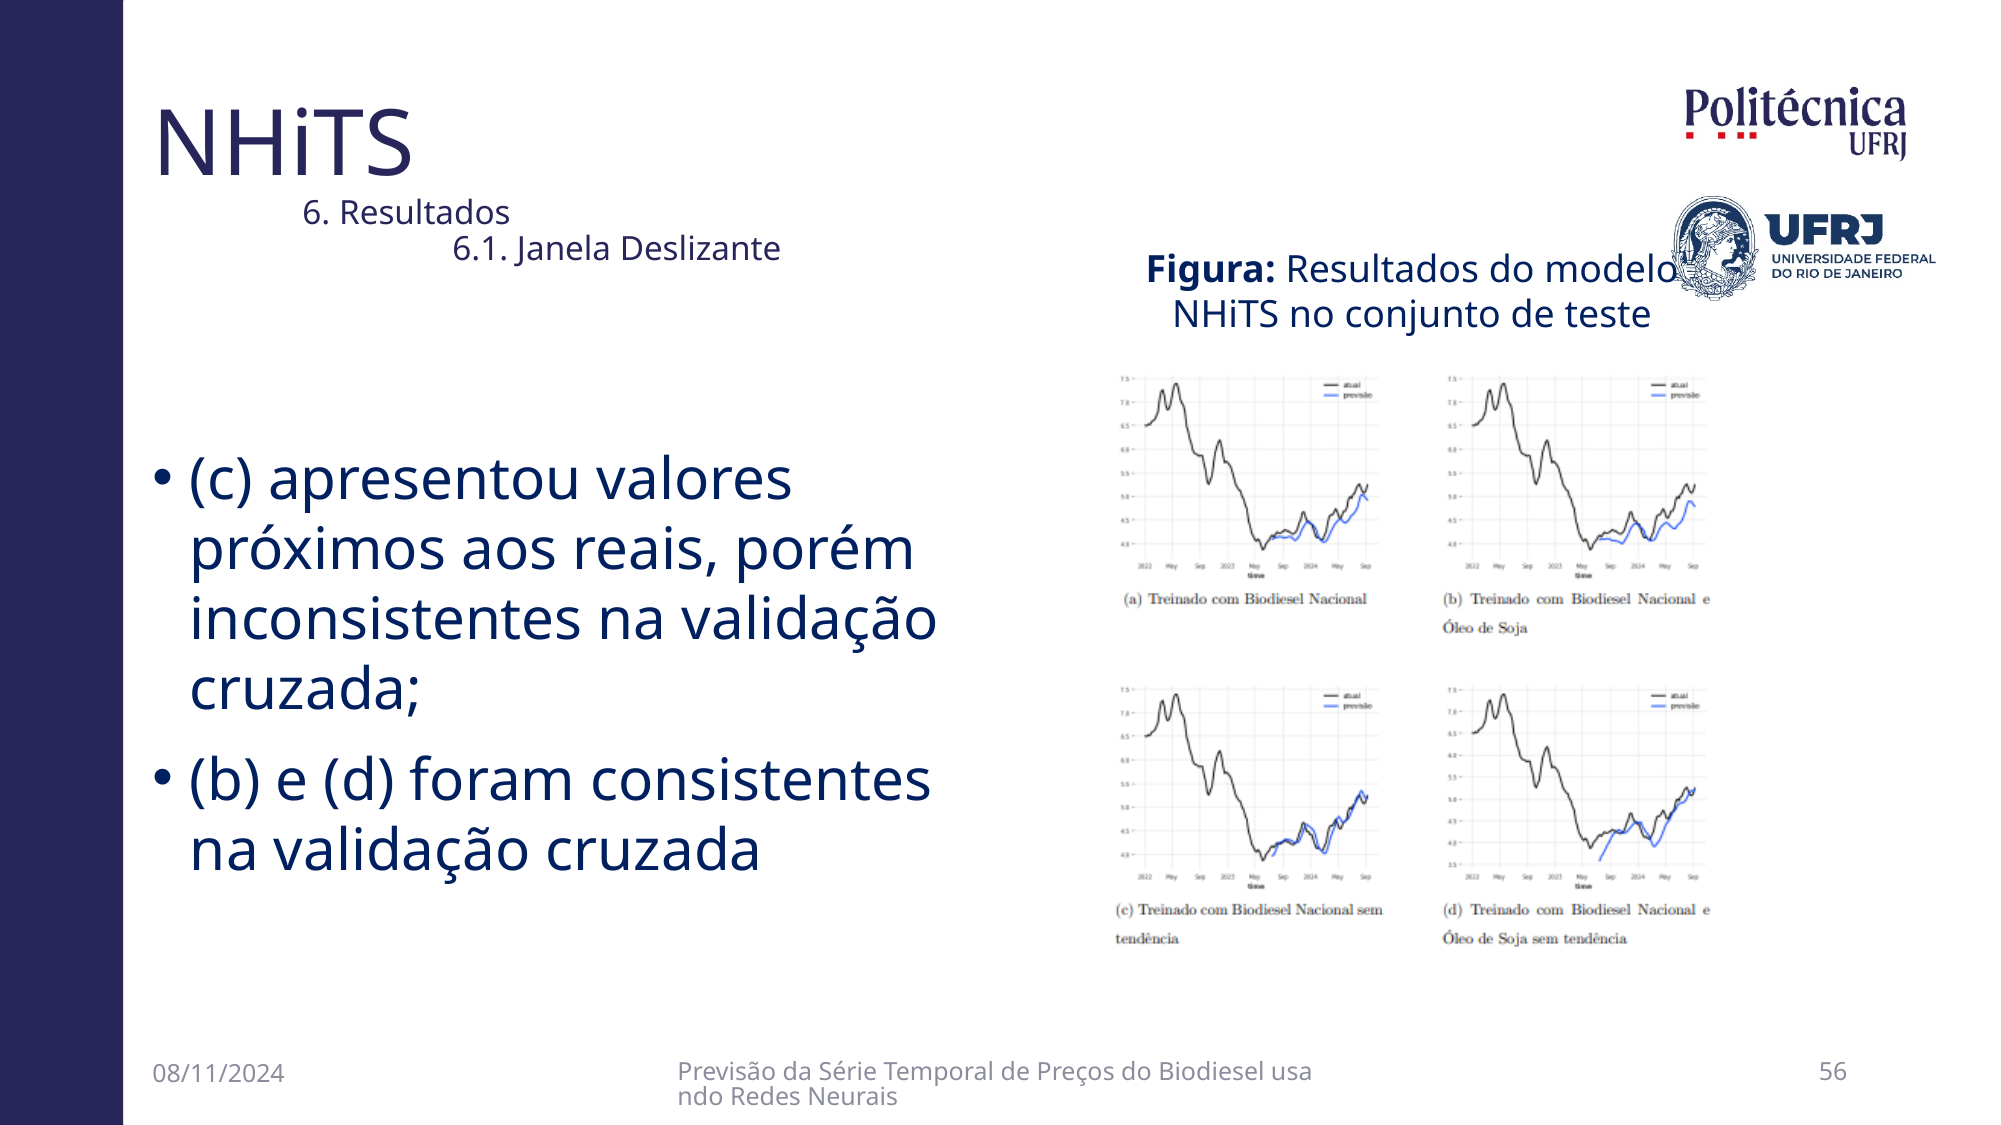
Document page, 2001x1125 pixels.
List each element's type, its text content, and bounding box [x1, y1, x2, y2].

footer Previsão da Série Temporal de Preços do Biodiesel usando Redes Neurais [662, 1042, 1338, 1103]
slide_number 55 [1412, 1042, 1863, 1103]
picture [0, 0, 2000, 1125]
title NHiTS 6. Resultados 6.1. Janela Deslizante [137, 73, 1645, 291]
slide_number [137, 1042, 588, 1103]
text_box Figura: Resultados do modelo NHiTS no conjunto de teste [1125, 237, 1700, 343]
list (c) apresentou valores próximos aos reais, porém inconsistentes na validação cruzada; (b) e (d) foram consistentes na validação cruzada [137, 322, 1000, 1000]
